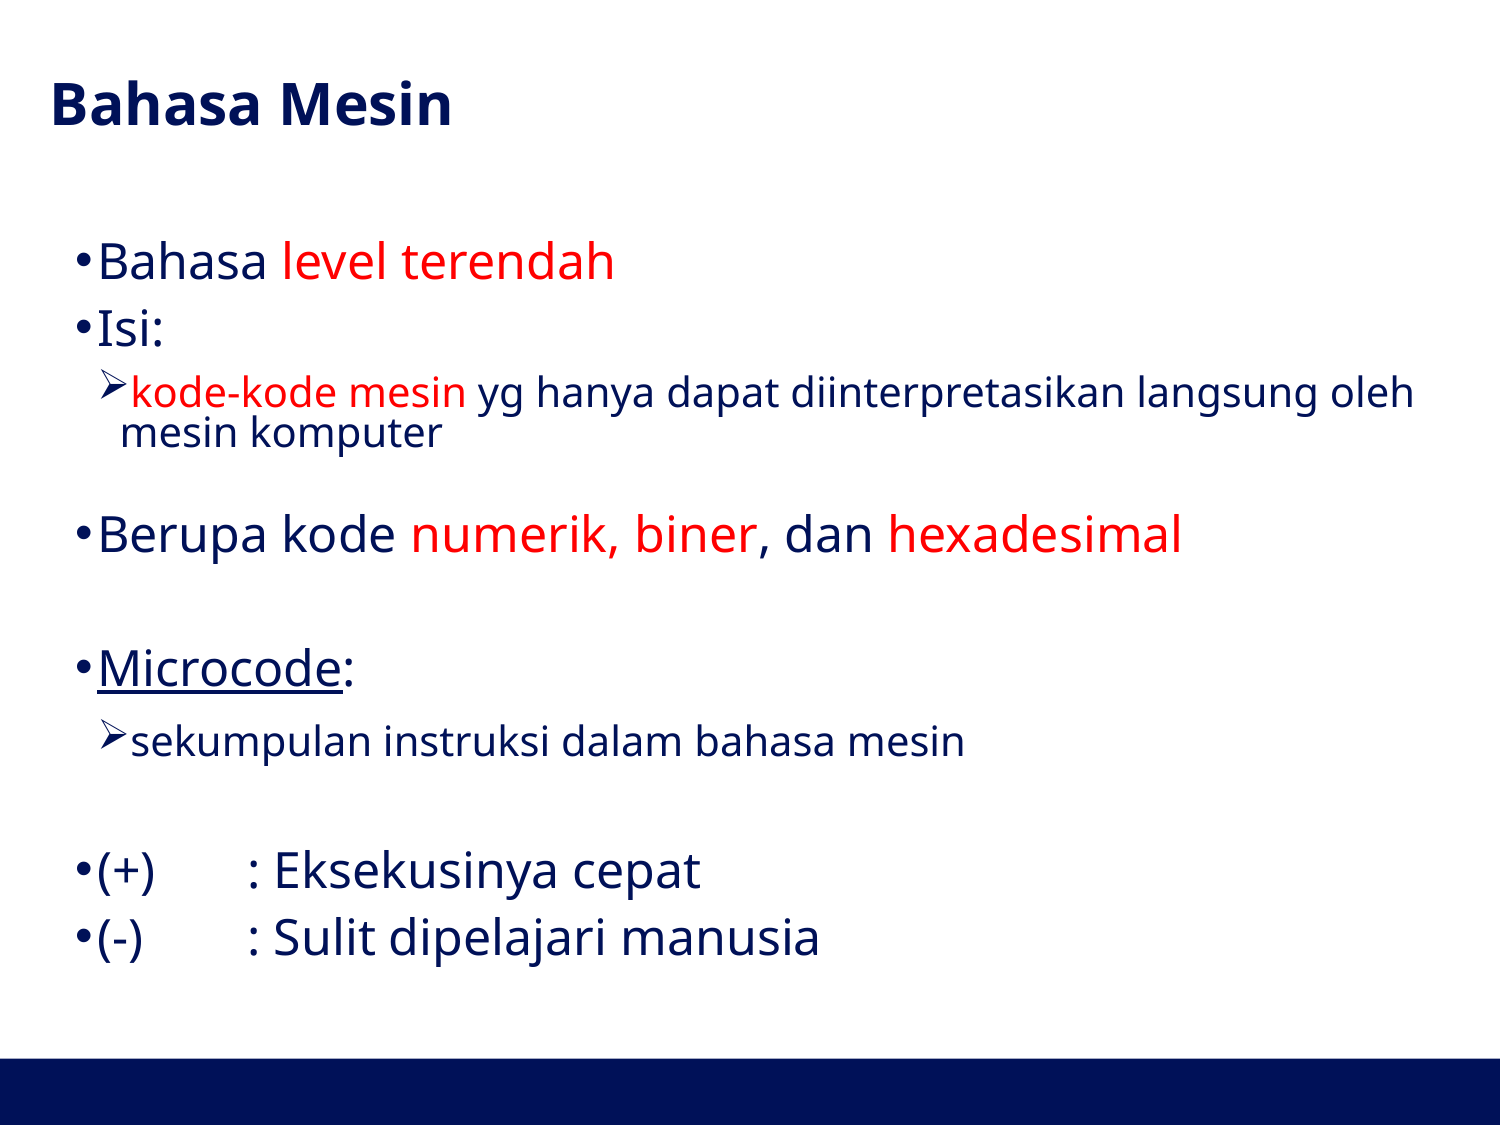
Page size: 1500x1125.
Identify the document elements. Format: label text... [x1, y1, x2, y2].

list Bahasa level terendah Isi: kode-kode mesin yg hanya dapat diinterpretasikan langsung oleh mesin komputer Berupa kode numerik, biner, dan hexadesimal Microcode: sekumpulan instruksi dalam bahasa mesin (+) : Eksekusinya cepat (-) : Sulit dipelajari manusia [75, 241, 1425, 942]
title Bahasa Mesin [49, 66, 1451, 138]
